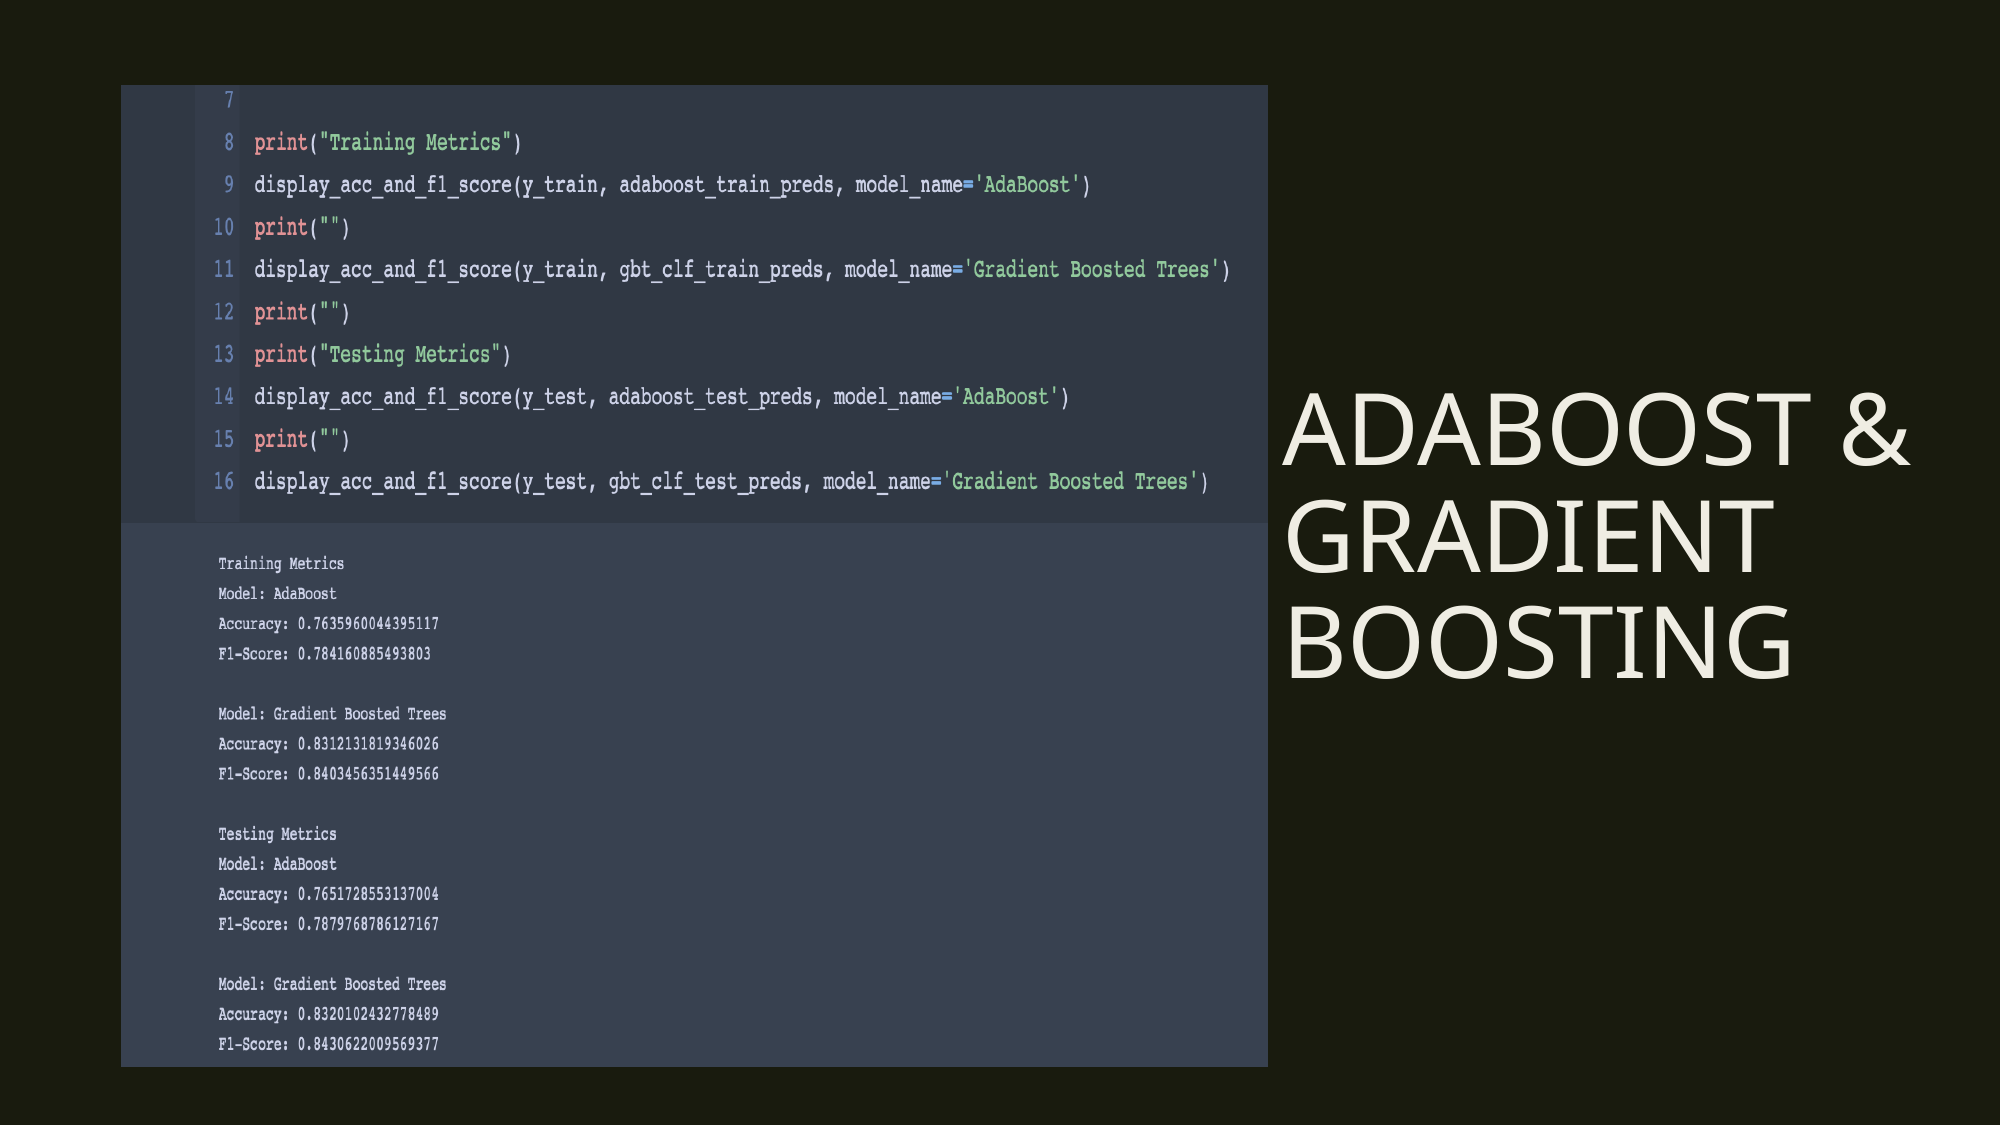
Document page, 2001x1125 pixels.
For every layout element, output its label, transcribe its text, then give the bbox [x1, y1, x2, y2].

title Adaboost & Gradient boosting [1268, 215, 2000, 708]
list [121, 85, 1268, 1067]
